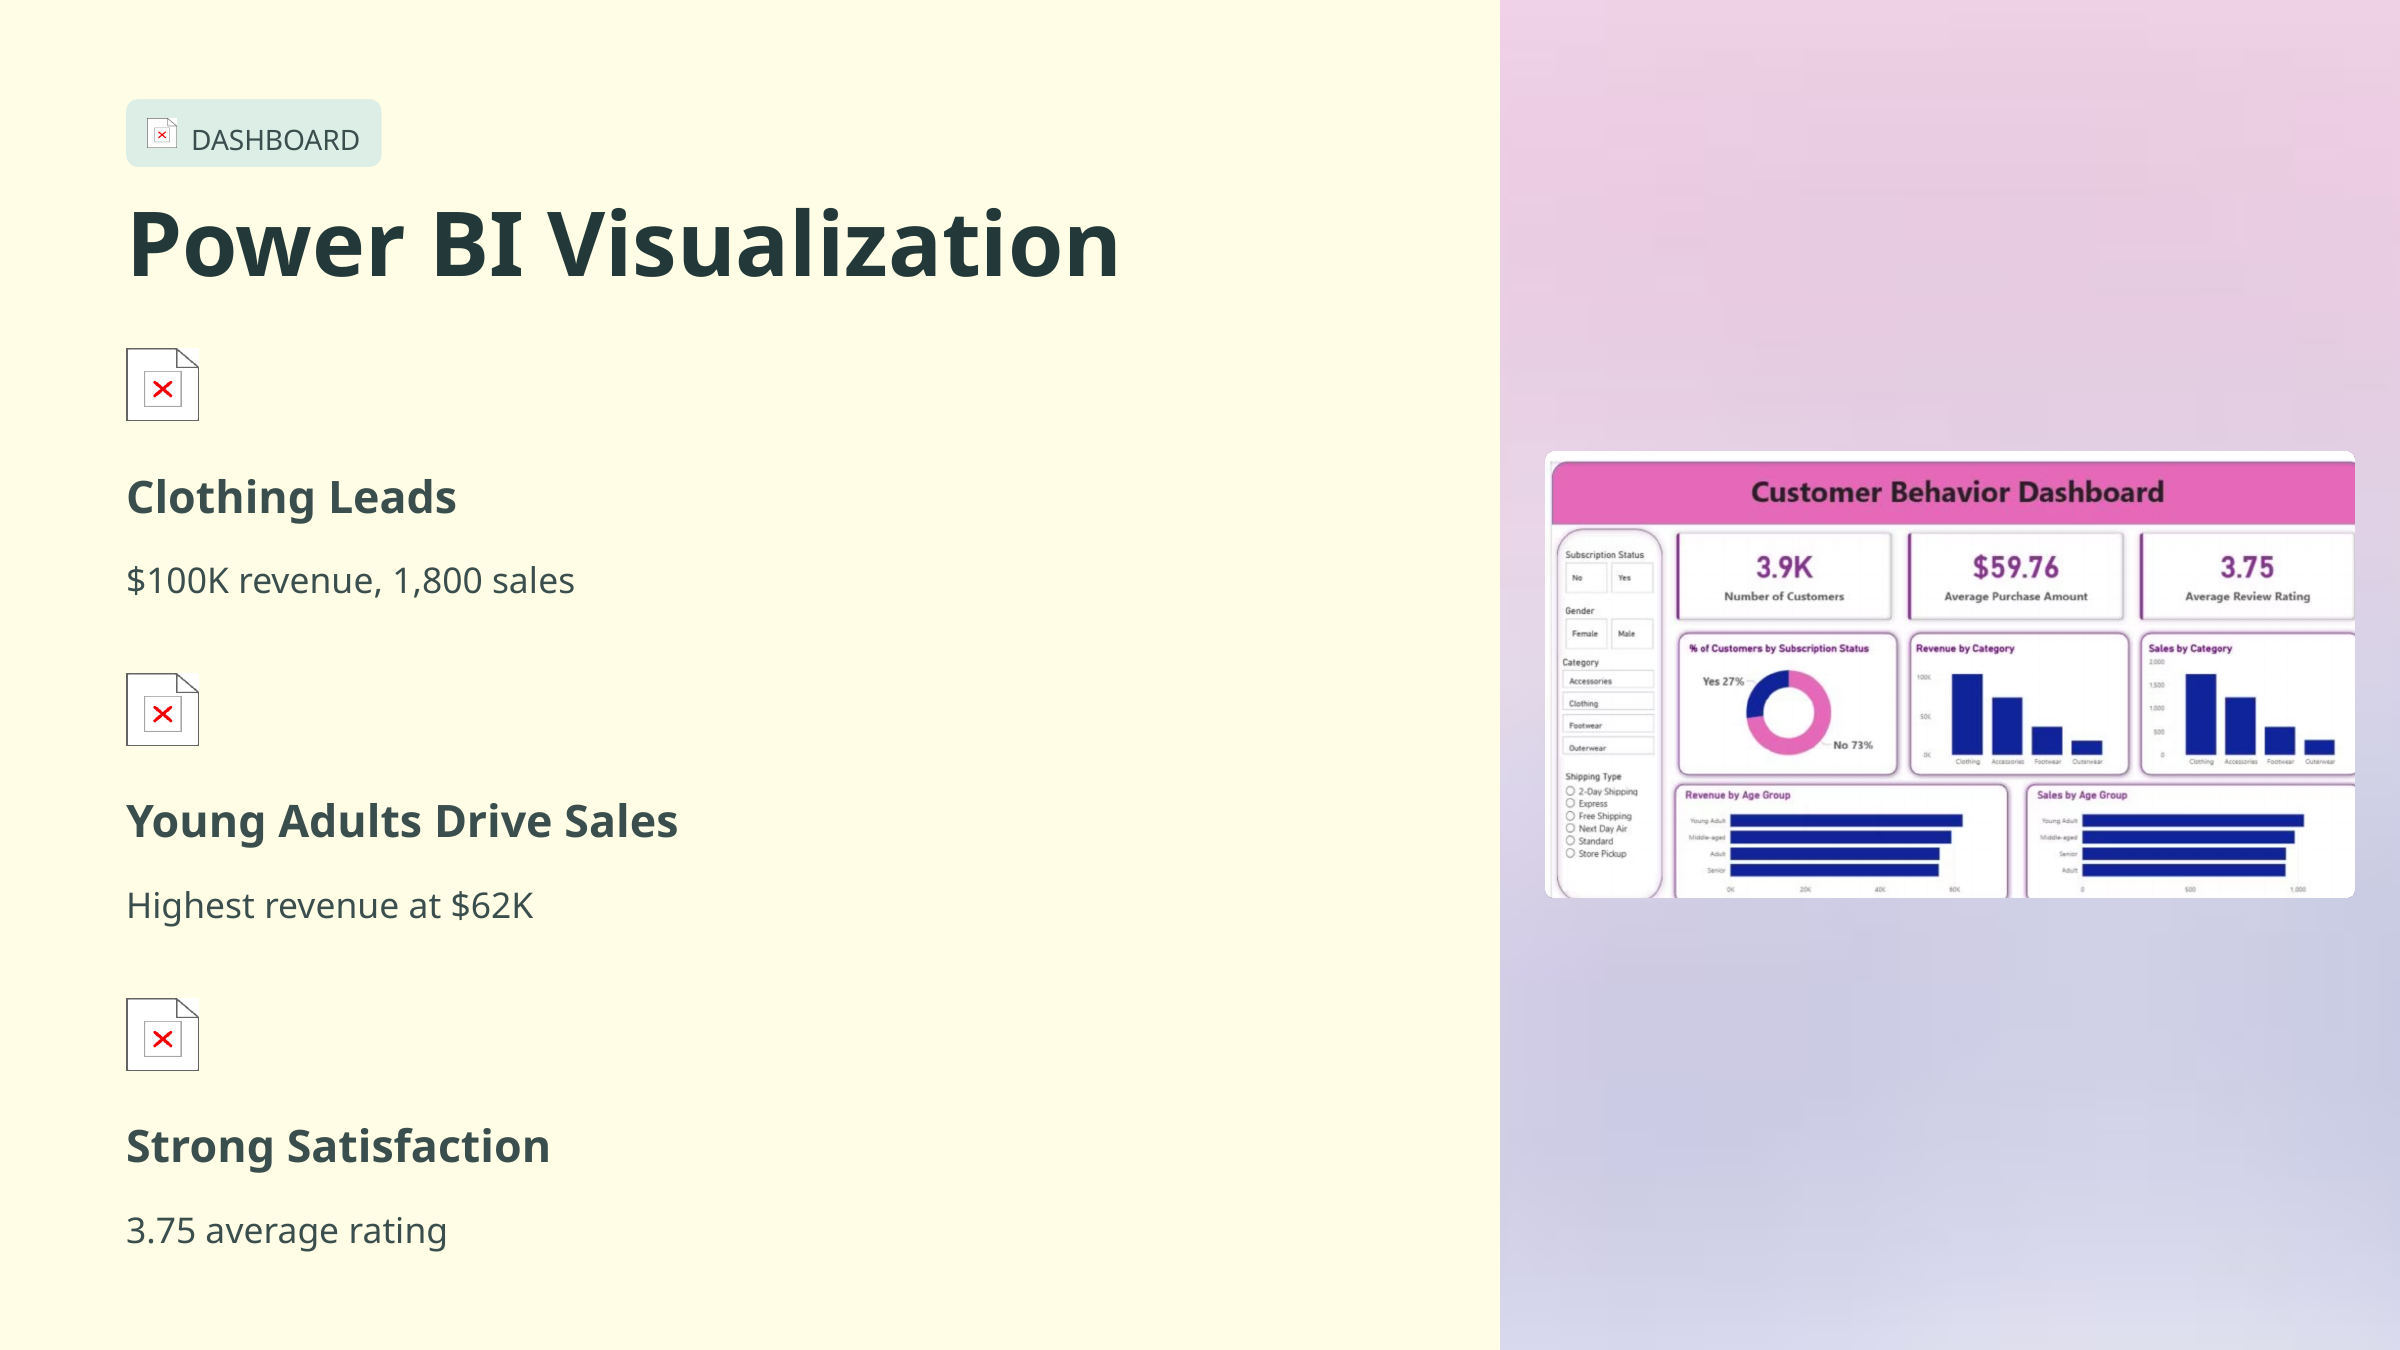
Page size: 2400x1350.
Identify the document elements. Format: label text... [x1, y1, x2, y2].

picture [1499, 0, 2400, 1350]
picture [126, 998, 199, 1071]
text_box [126, 99, 382, 167]
text_box DASHBOARD [190, 109, 360, 157]
text_box Highest revenue at $62K [126, 868, 1374, 926]
text_box Power BI Visualization [126, 181, 1215, 295]
text_box Strong Satisfaction [126, 1115, 598, 1172]
text_box 3.75 average rating [126, 1193, 1374, 1251]
text_box Young Adults Drive Sales [126, 790, 728, 847]
picture [147, 118, 177, 148]
picture [126, 673, 199, 746]
text_box $100K revenue, 1,800 sales [126, 543, 1374, 602]
text_box Clothing Leads [126, 465, 577, 522]
picture [126, 348, 199, 421]
